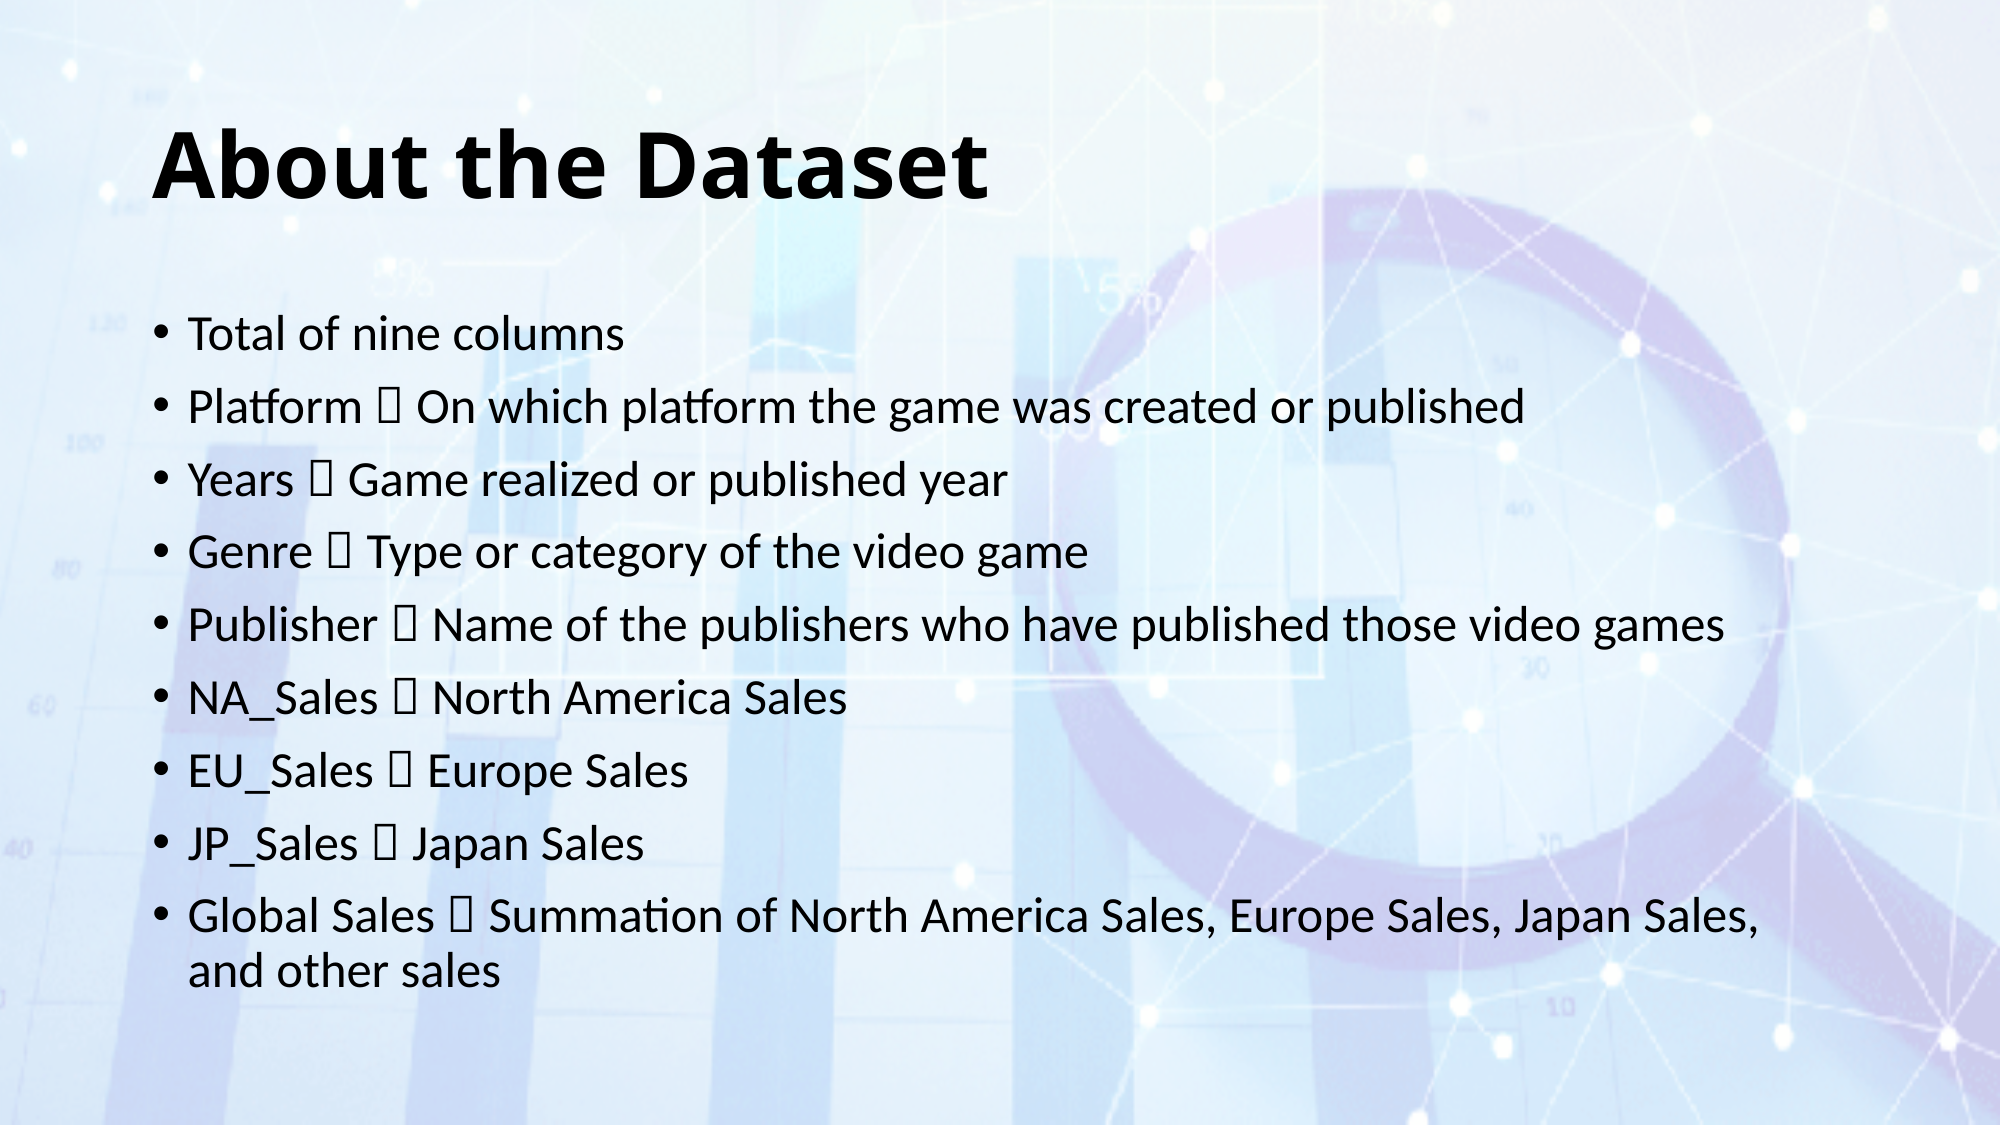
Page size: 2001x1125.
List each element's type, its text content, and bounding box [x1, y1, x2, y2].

title About the Dataset [137, 59, 1863, 278]
list Total of nine columns Platform  On which platform the game was created or published Years  Game realized or published year Genre  Type or category of the video game Publisher  Name of the publishers who have published those video games NA_Sales  North America Sales EU_Sales  Europe Sales JP_Sales  Japan Sales Global Sales  Summation of North America Sales, Europe Sales, Japan Sales, and other sales [137, 299, 1863, 1014]
